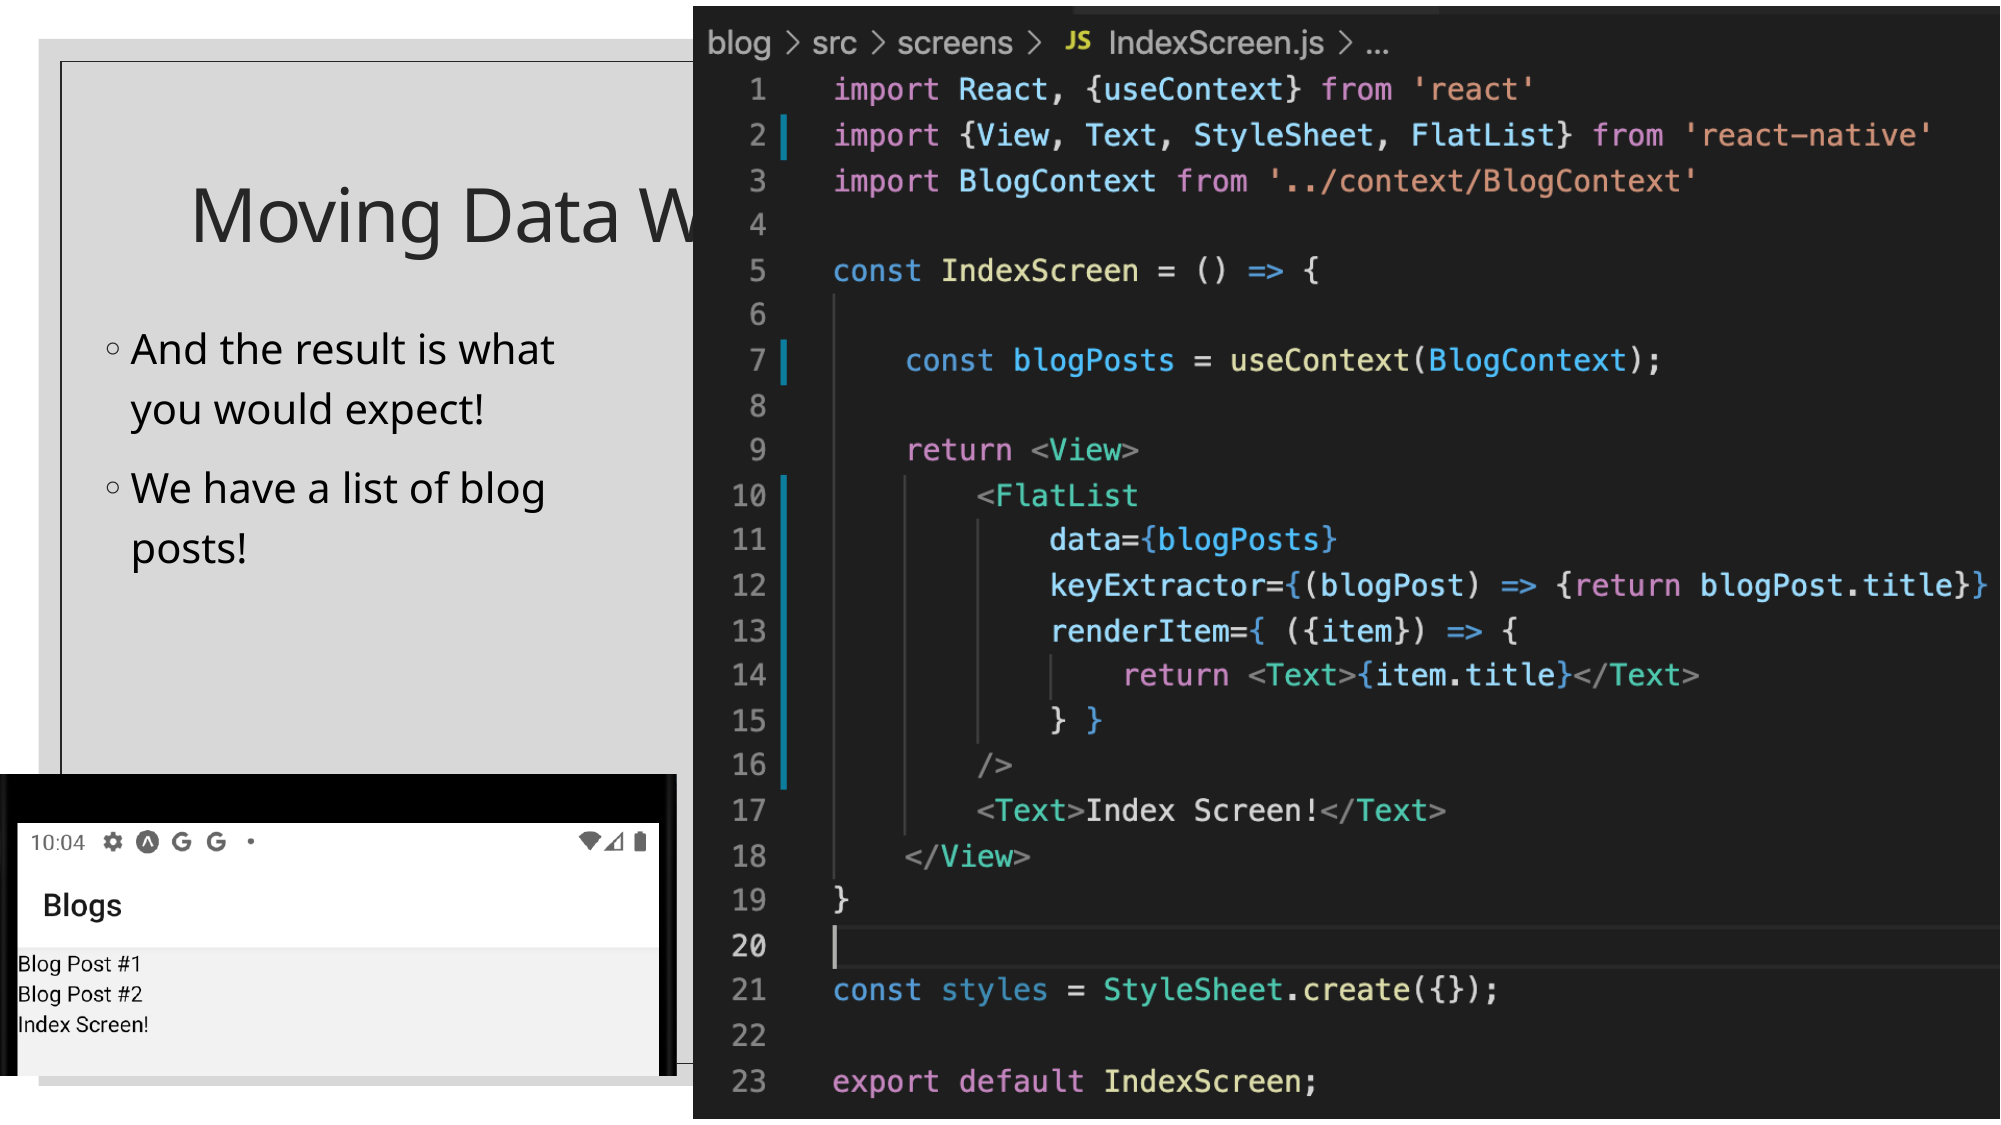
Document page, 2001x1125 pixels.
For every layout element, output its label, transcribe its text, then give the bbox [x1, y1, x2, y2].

picture [693, 6, 2000, 1119]
list And the result is what you would expect! We have a list of blog posts! [85, 305, 627, 770]
picture [0, 774, 677, 1076]
title Moving Data With Context [174, 105, 687, 331]
